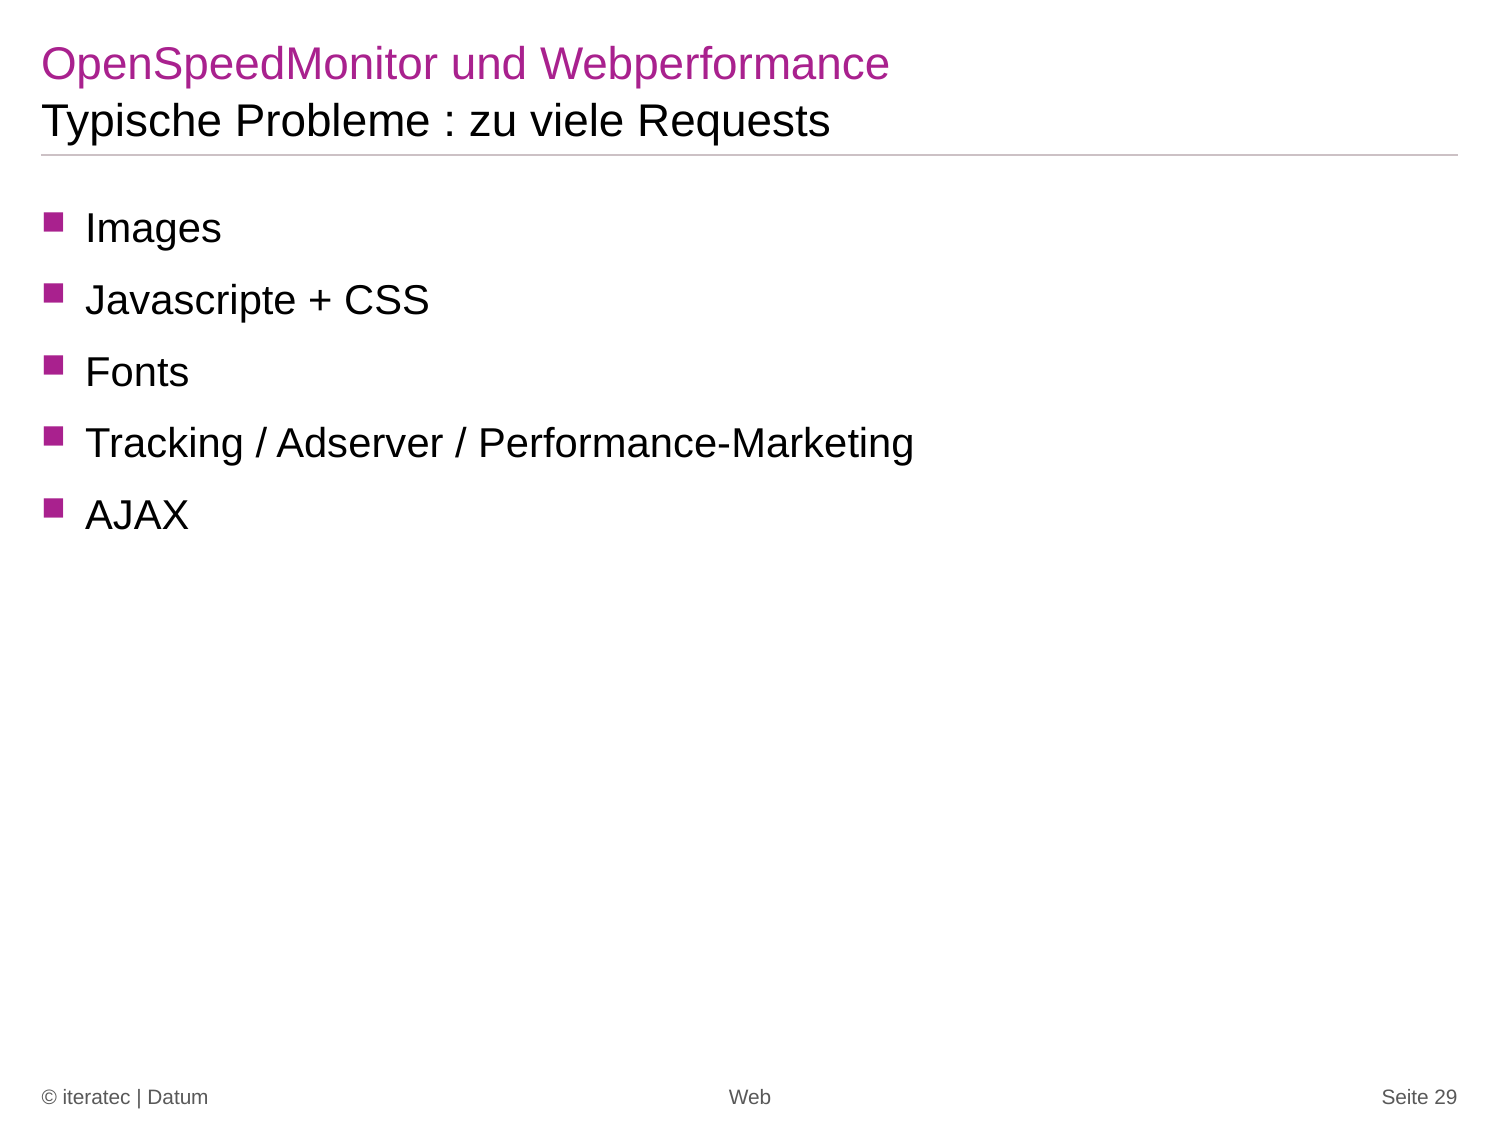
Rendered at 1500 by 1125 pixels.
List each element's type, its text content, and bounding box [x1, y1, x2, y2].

slide_number Seite 29 [1316, 1083, 1458, 1109]
slide_number © iteratec | Datum [41, 1083, 278, 1109]
list Typische Probleme : zu viele Requests [41, 90, 1459, 144]
title OpenSpeedMonitor und Webperformance [41, 30, 1459, 90]
list Images Javascripte + CSS Fonts Tracking / Adserver / Performance-Marketing AJAX [40, 196, 1459, 1035]
footer Web [605, 1083, 895, 1109]
